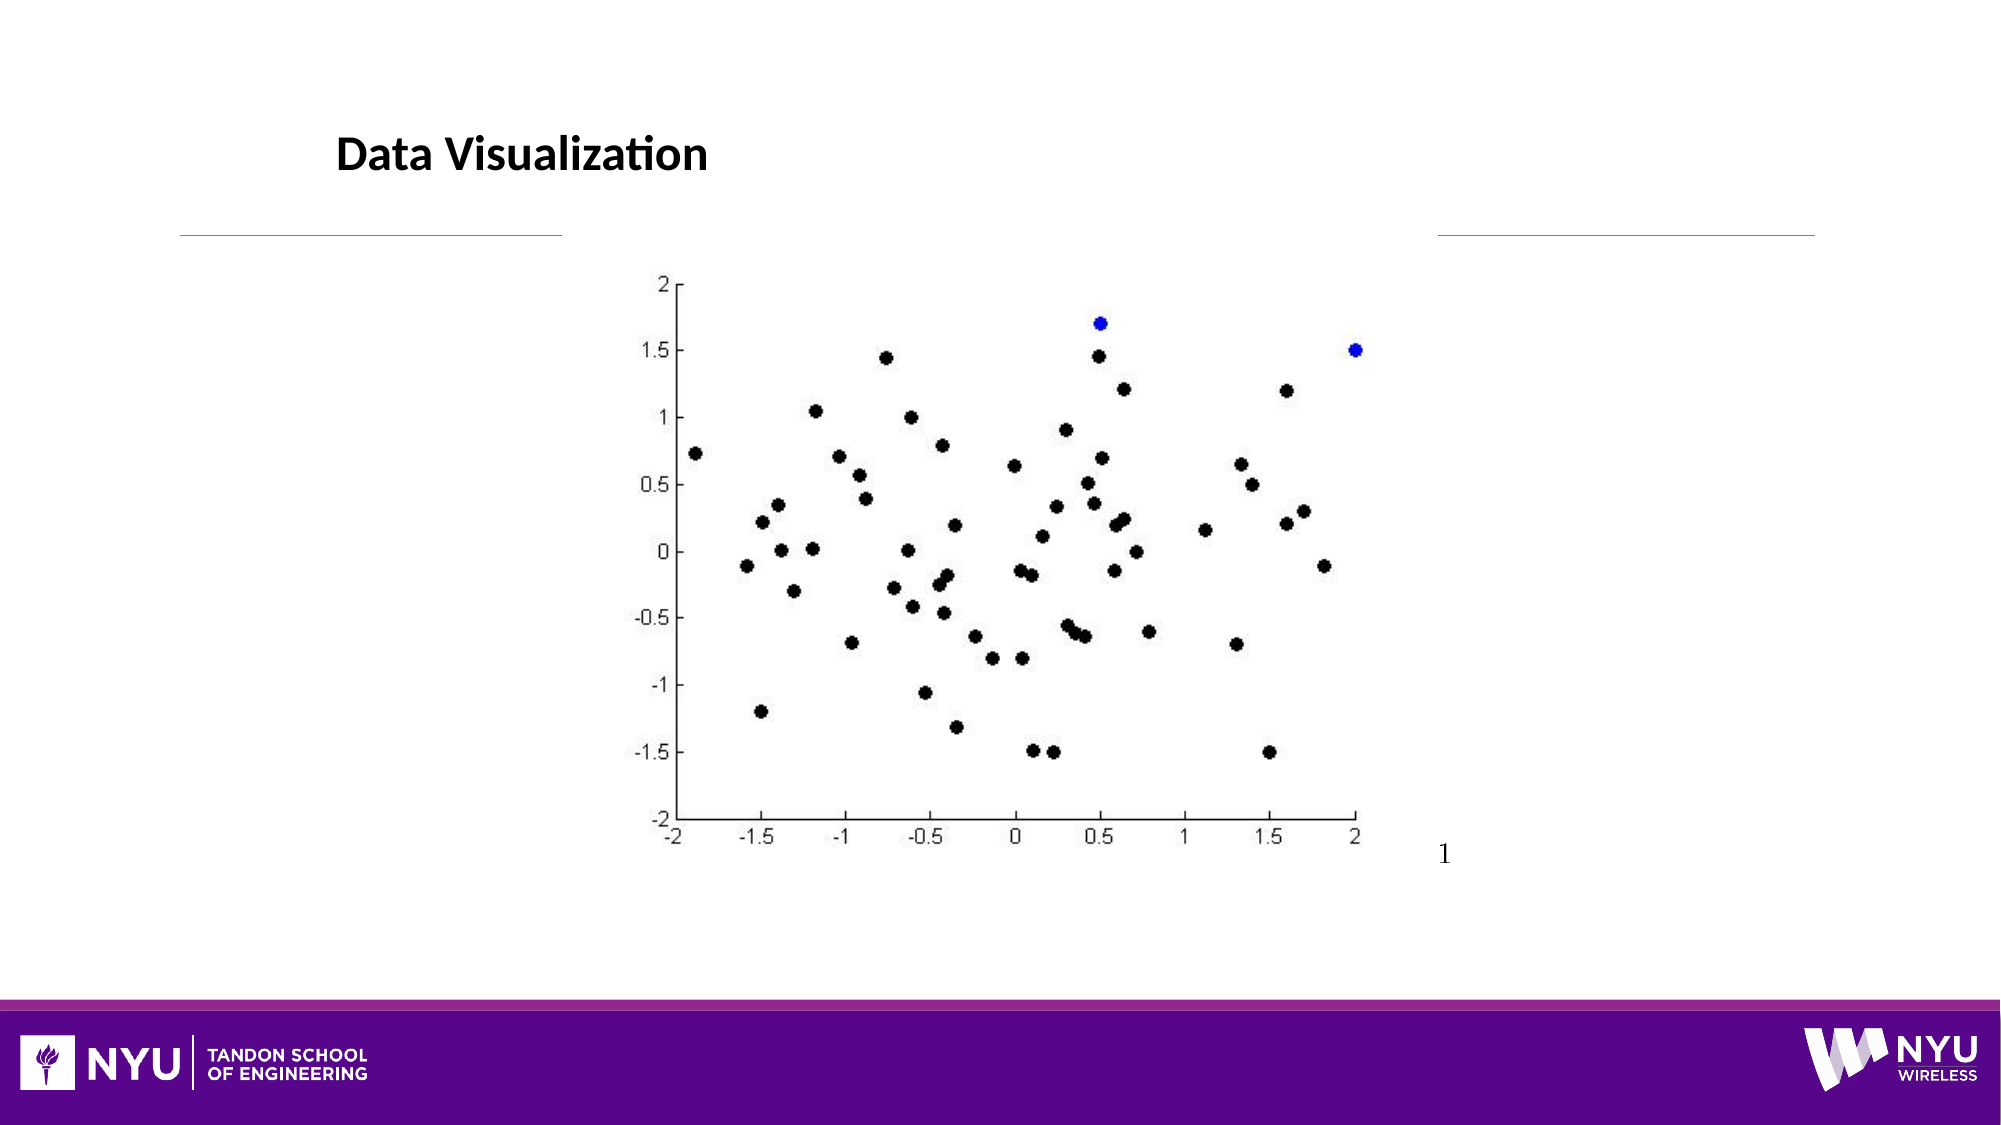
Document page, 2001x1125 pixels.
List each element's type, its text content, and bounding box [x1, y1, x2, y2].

picture [561, 233, 1451, 892]
text_box Data Visualization [321, 112, 1684, 188]
